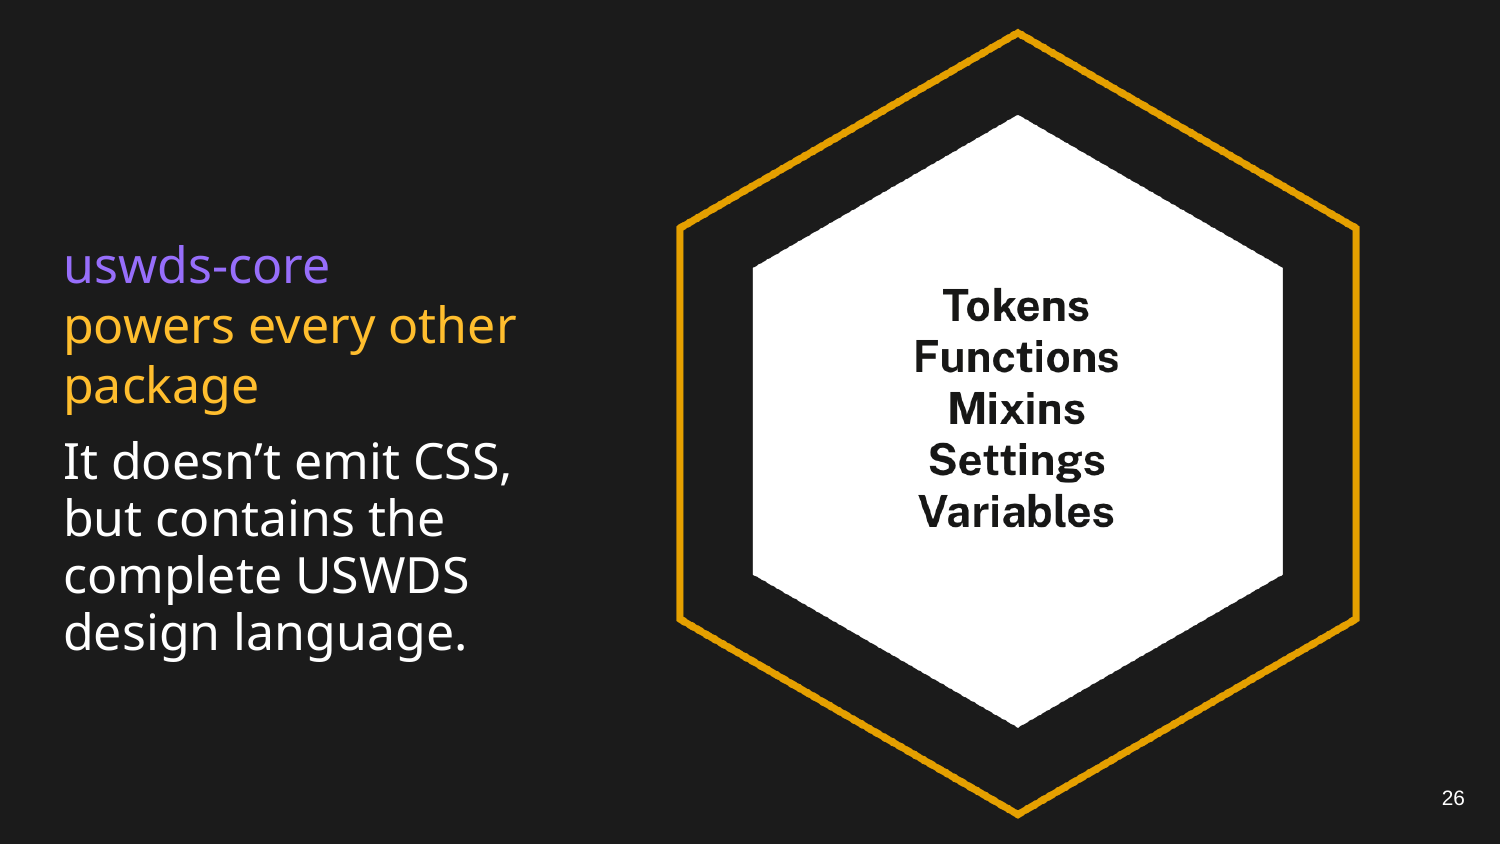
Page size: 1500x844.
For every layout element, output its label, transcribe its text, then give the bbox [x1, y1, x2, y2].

title uswds-core powers every other package [48, 110, 638, 418]
picture [655, 0, 1500, 844]
list It doesn’t emit CSS, but contains the complete USWDS design language. [48, 418, 645, 776]
